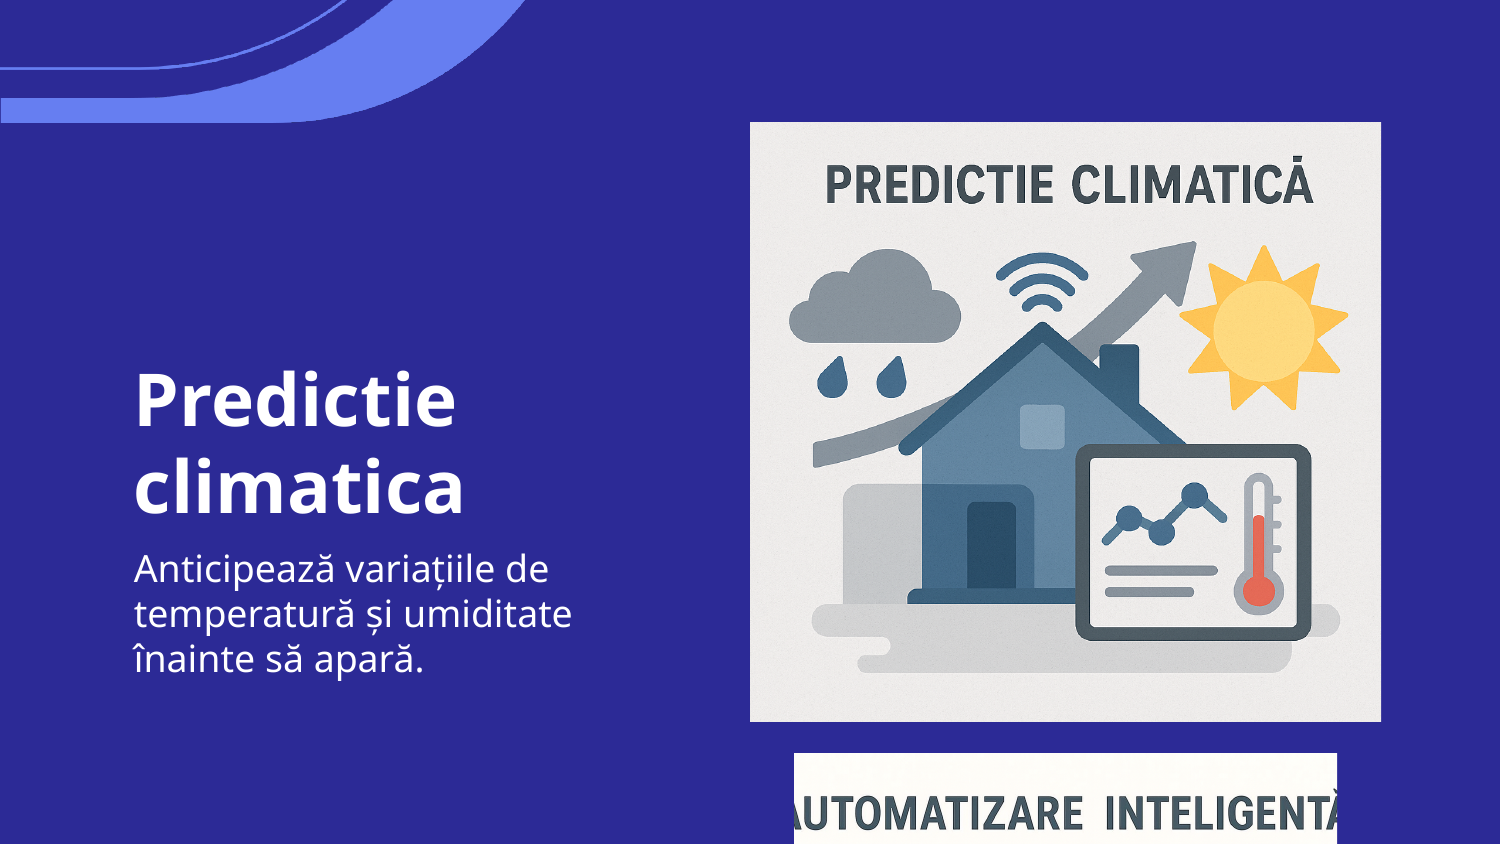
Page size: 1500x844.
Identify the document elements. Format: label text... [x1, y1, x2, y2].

title Predictie climatica [118, 212, 678, 537]
picture [749, 121, 1382, 722]
list Anticipează variațiile de temperatură și umiditate înainte să apară. [118, 537, 678, 722]
picture [793, 752, 1338, 844]
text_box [0, 0, 564, 123]
